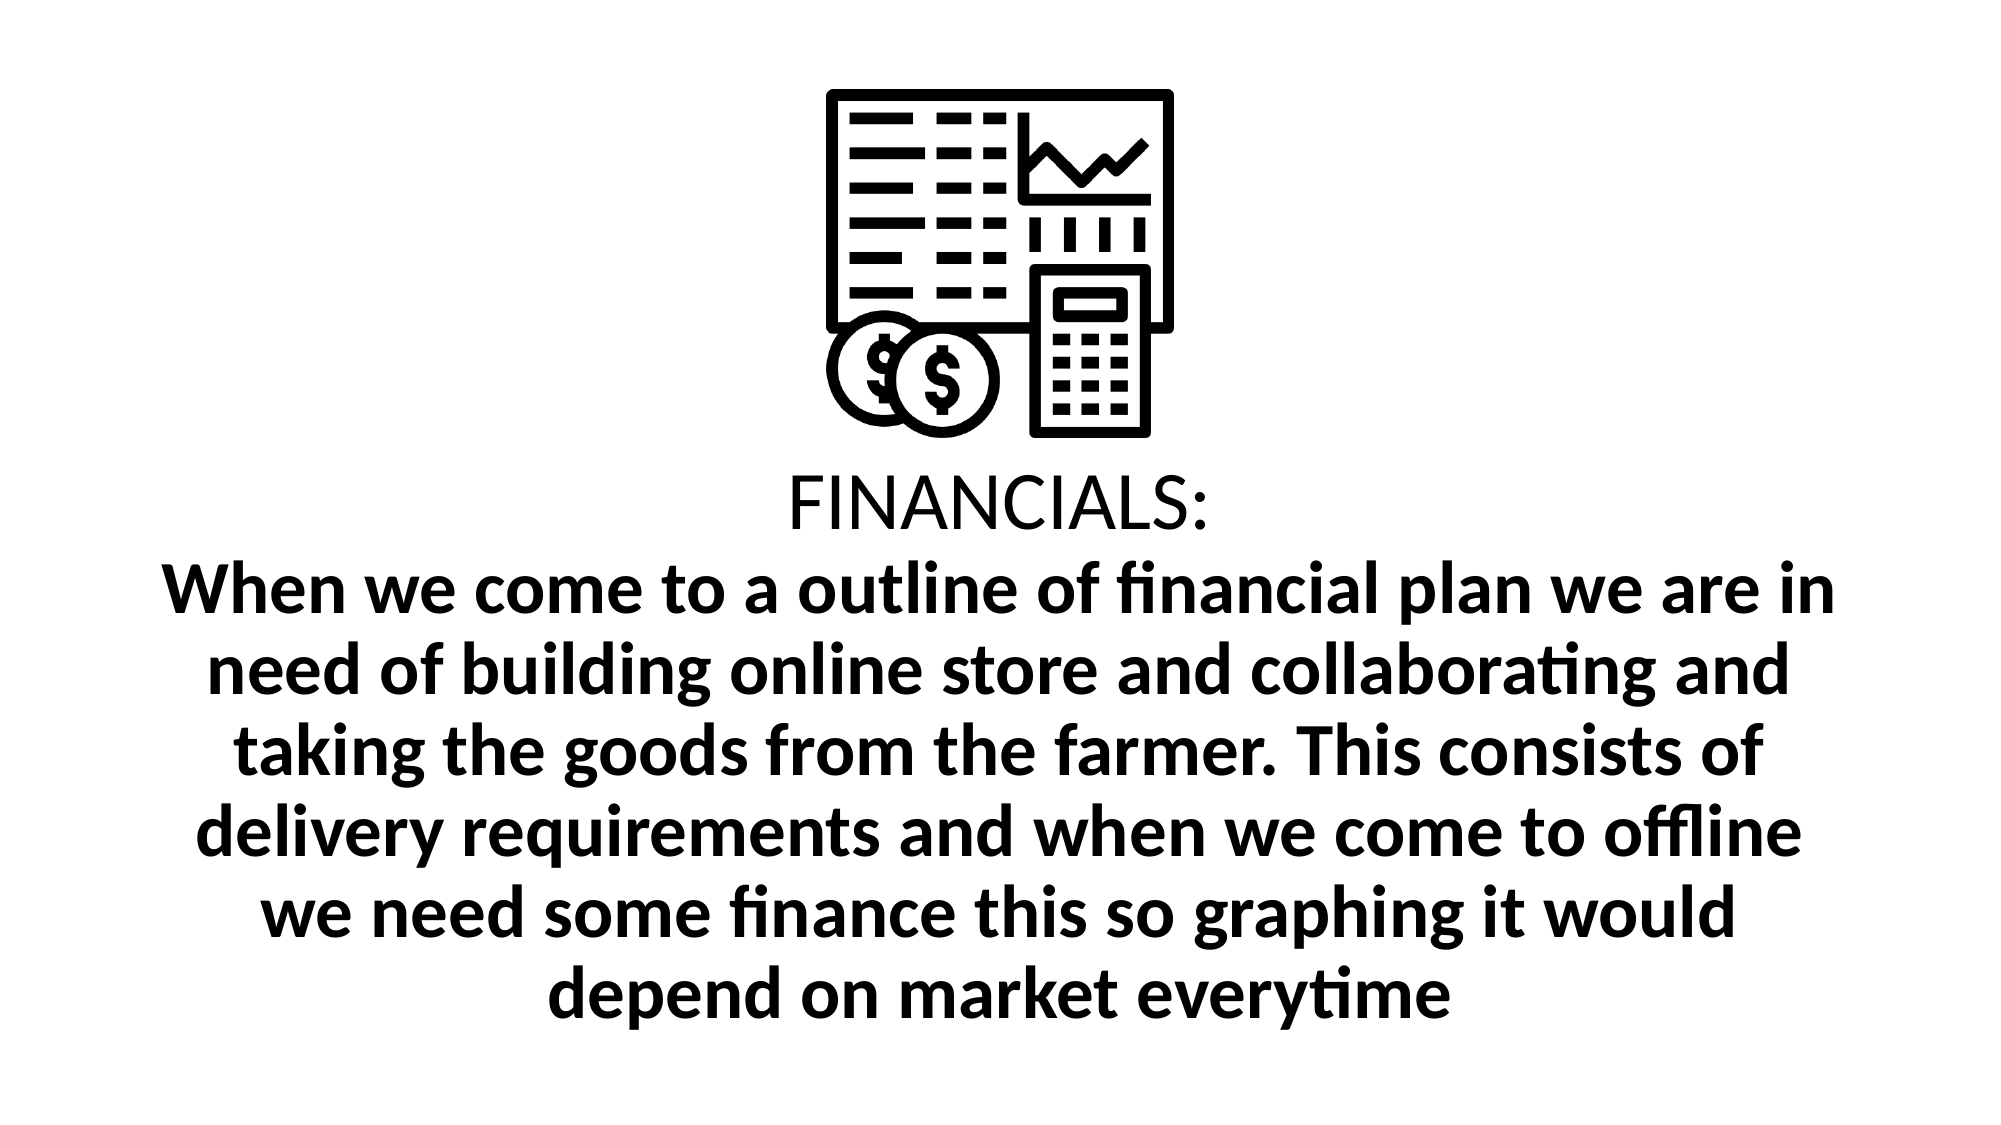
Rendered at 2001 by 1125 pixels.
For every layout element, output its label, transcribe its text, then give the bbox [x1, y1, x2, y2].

picture [826, 89, 1174, 438]
text_box When we come to a outline of financial plan we are in need of building online store and collaborating and taking the goods from the farmer. This consists of delivery requirements and when we come to offline we need some finance this so graphing it would depend on market everytime [137, 541, 1863, 745]
text_box FINANCIALS: [0, 437, 2000, 777]
